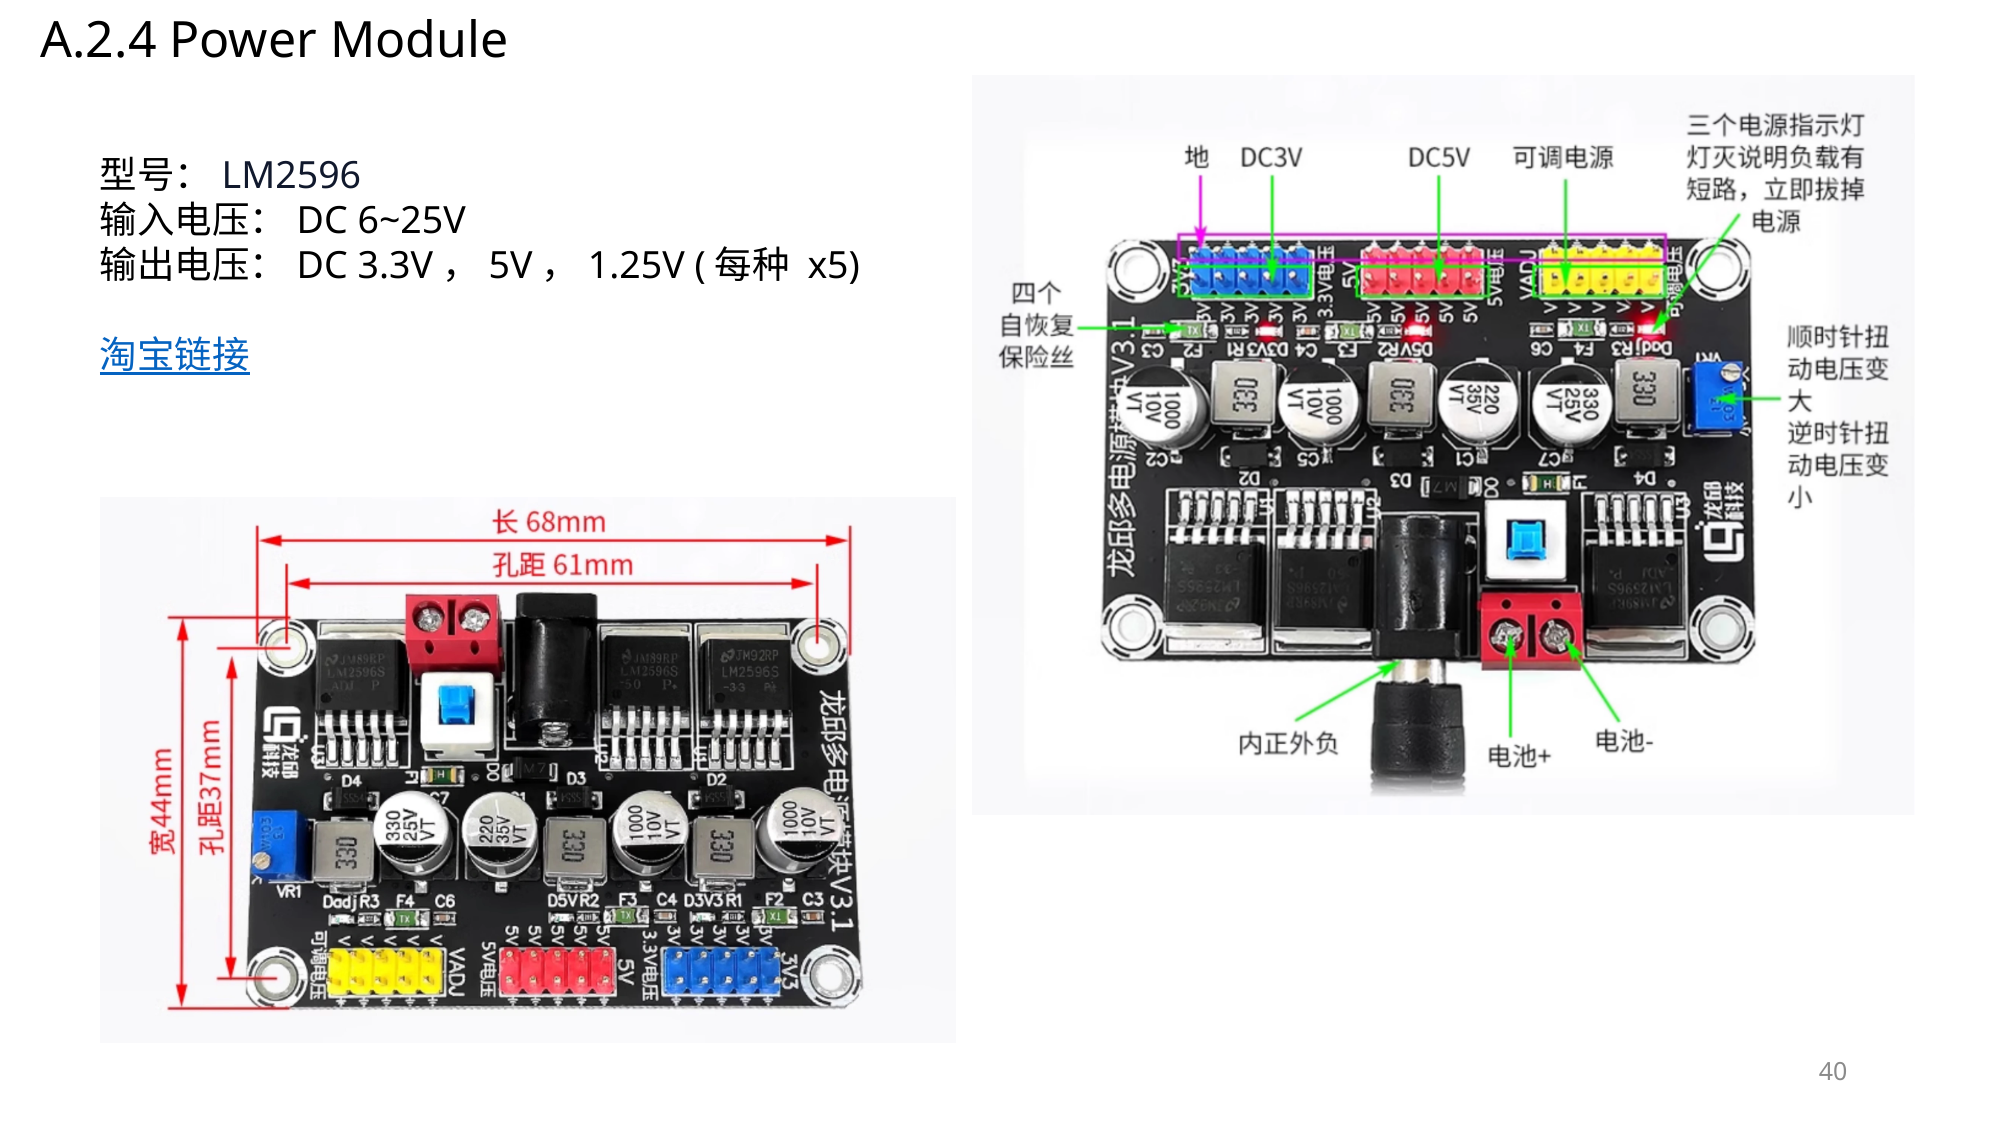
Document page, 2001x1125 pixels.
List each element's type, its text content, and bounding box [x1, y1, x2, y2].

slide_number 40 [1412, 1042, 1863, 1103]
text_box 型号：LM2596 输入电压：DC 6~25V 输出电压：DC 3.3V，5V，1.25V (每种 x5) 淘宝链接 [85, 144, 971, 394]
picture [100, 497, 956, 1043]
picture [972, 75, 1915, 815]
text_box A.2.4 Power Module [0, 0, 1244, 75]
